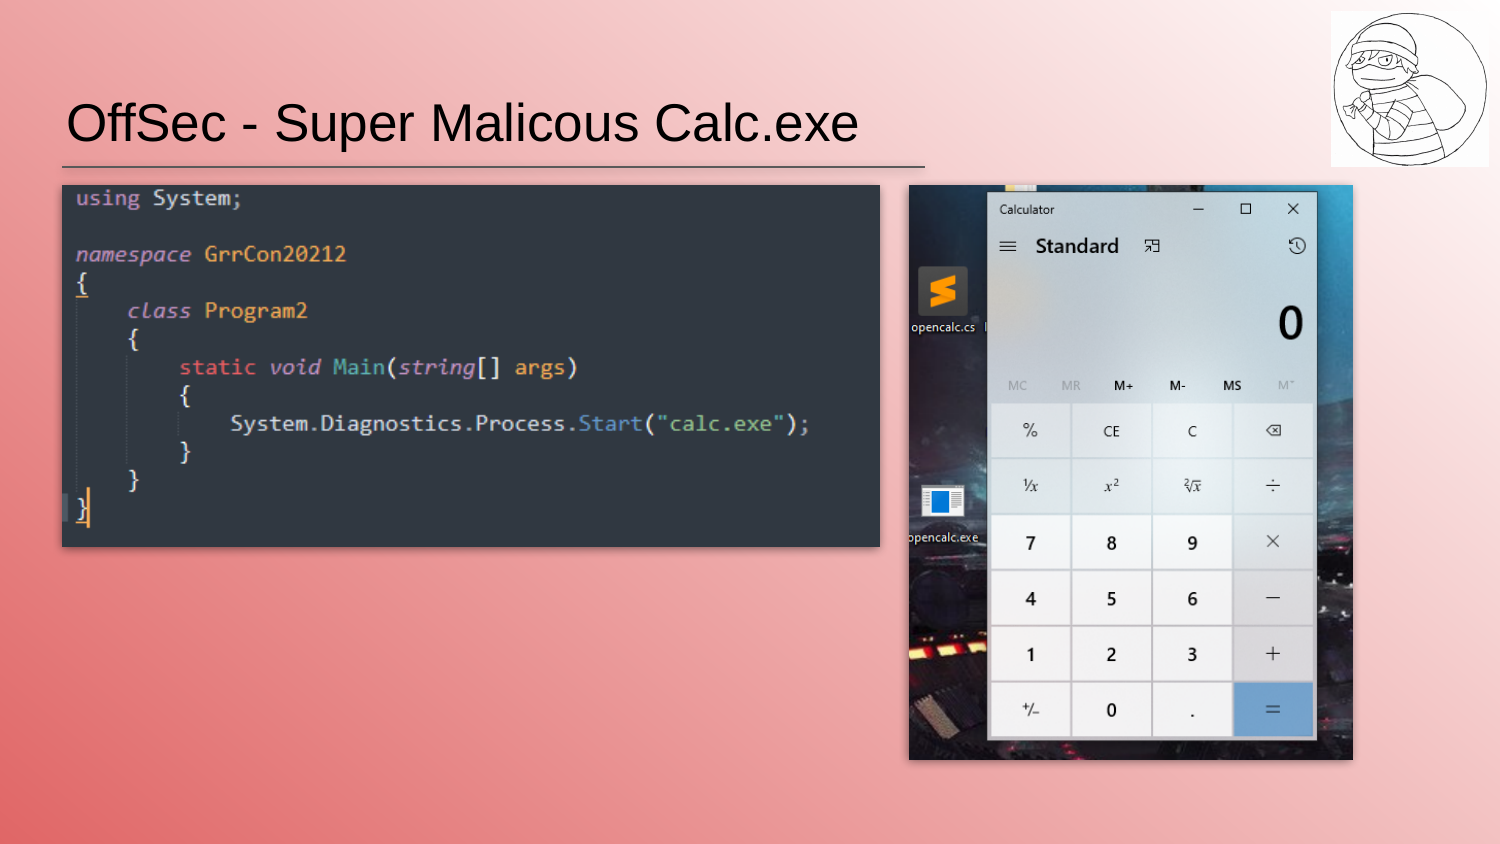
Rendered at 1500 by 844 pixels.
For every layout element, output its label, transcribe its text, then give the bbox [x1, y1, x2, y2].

picture [62, 185, 880, 547]
picture [1331, 11, 1489, 168]
picture [908, 185, 1353, 760]
title OffSec - Super Malicous Calc.exe [51, 72, 1206, 167]
